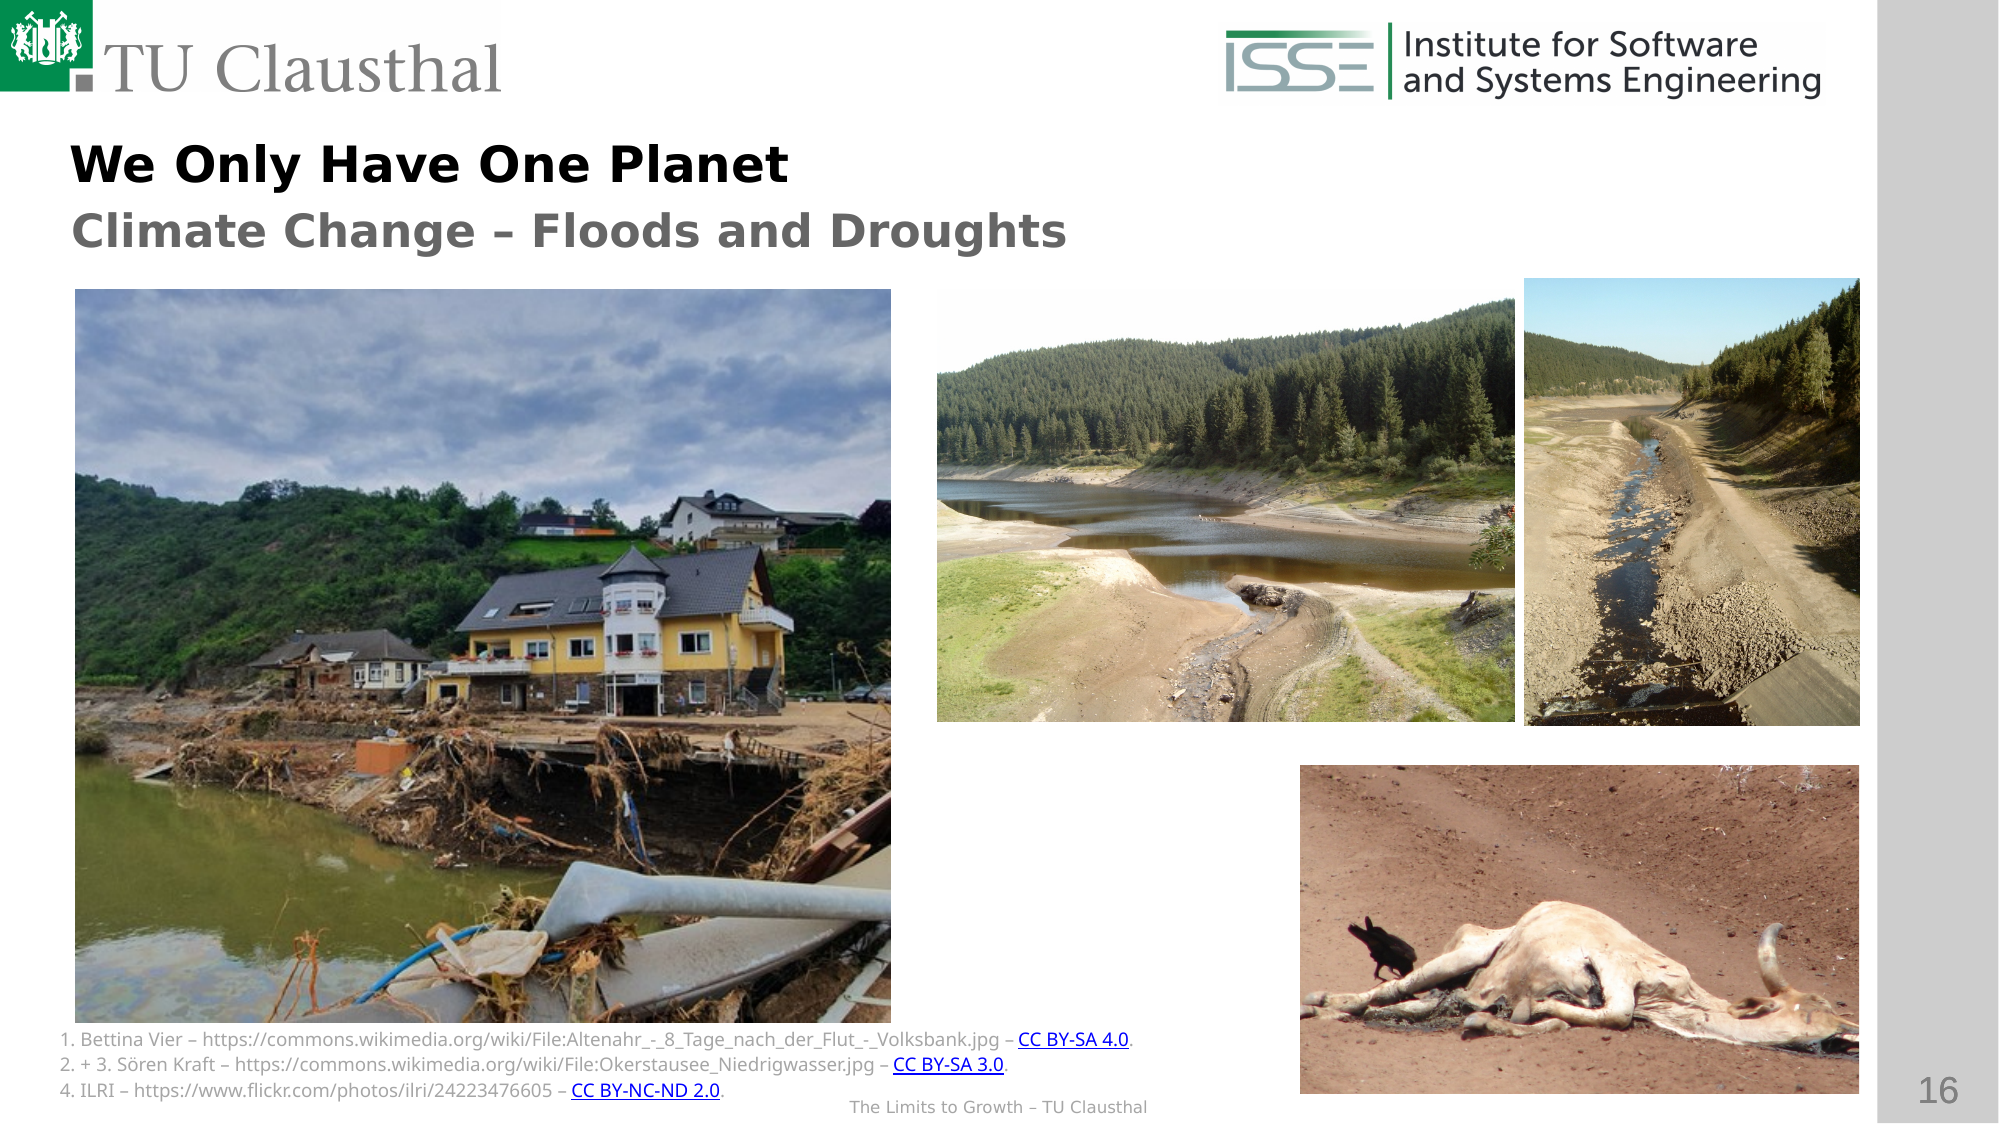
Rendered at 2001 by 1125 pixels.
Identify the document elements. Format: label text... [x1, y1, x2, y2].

text_box Climate Change – Floods and Droughts [70, 188, 1770, 269]
picture [1523, 278, 1860, 726]
picture [0, 0, 501, 92]
picture [1218, 22, 1826, 106]
picture [1299, 764, 1860, 1095]
text_box 1. Bettina Vier – https://commons.wikimedia.org/wiki/File:Altenahr_-_8_Tage_nach_der_Flut_-_Volksbank.jpg – CC BY-SA 4.0. 2. + 3. Sören Kraft – https://commons.wikimedia.org/wiki/File:Okerstausee_Niedrigwasser.jpg – CC BY-SA 3.0. 4. ILRI – https://www.flickr.com/photos/ilri/24223476605 – CC BY-NC-ND 2.0. [44, 1020, 1321, 1112]
picture [937, 289, 1515, 722]
picture [74, 289, 891, 1023]
text_box We Only Have One Planet [55, 125, 1818, 207]
